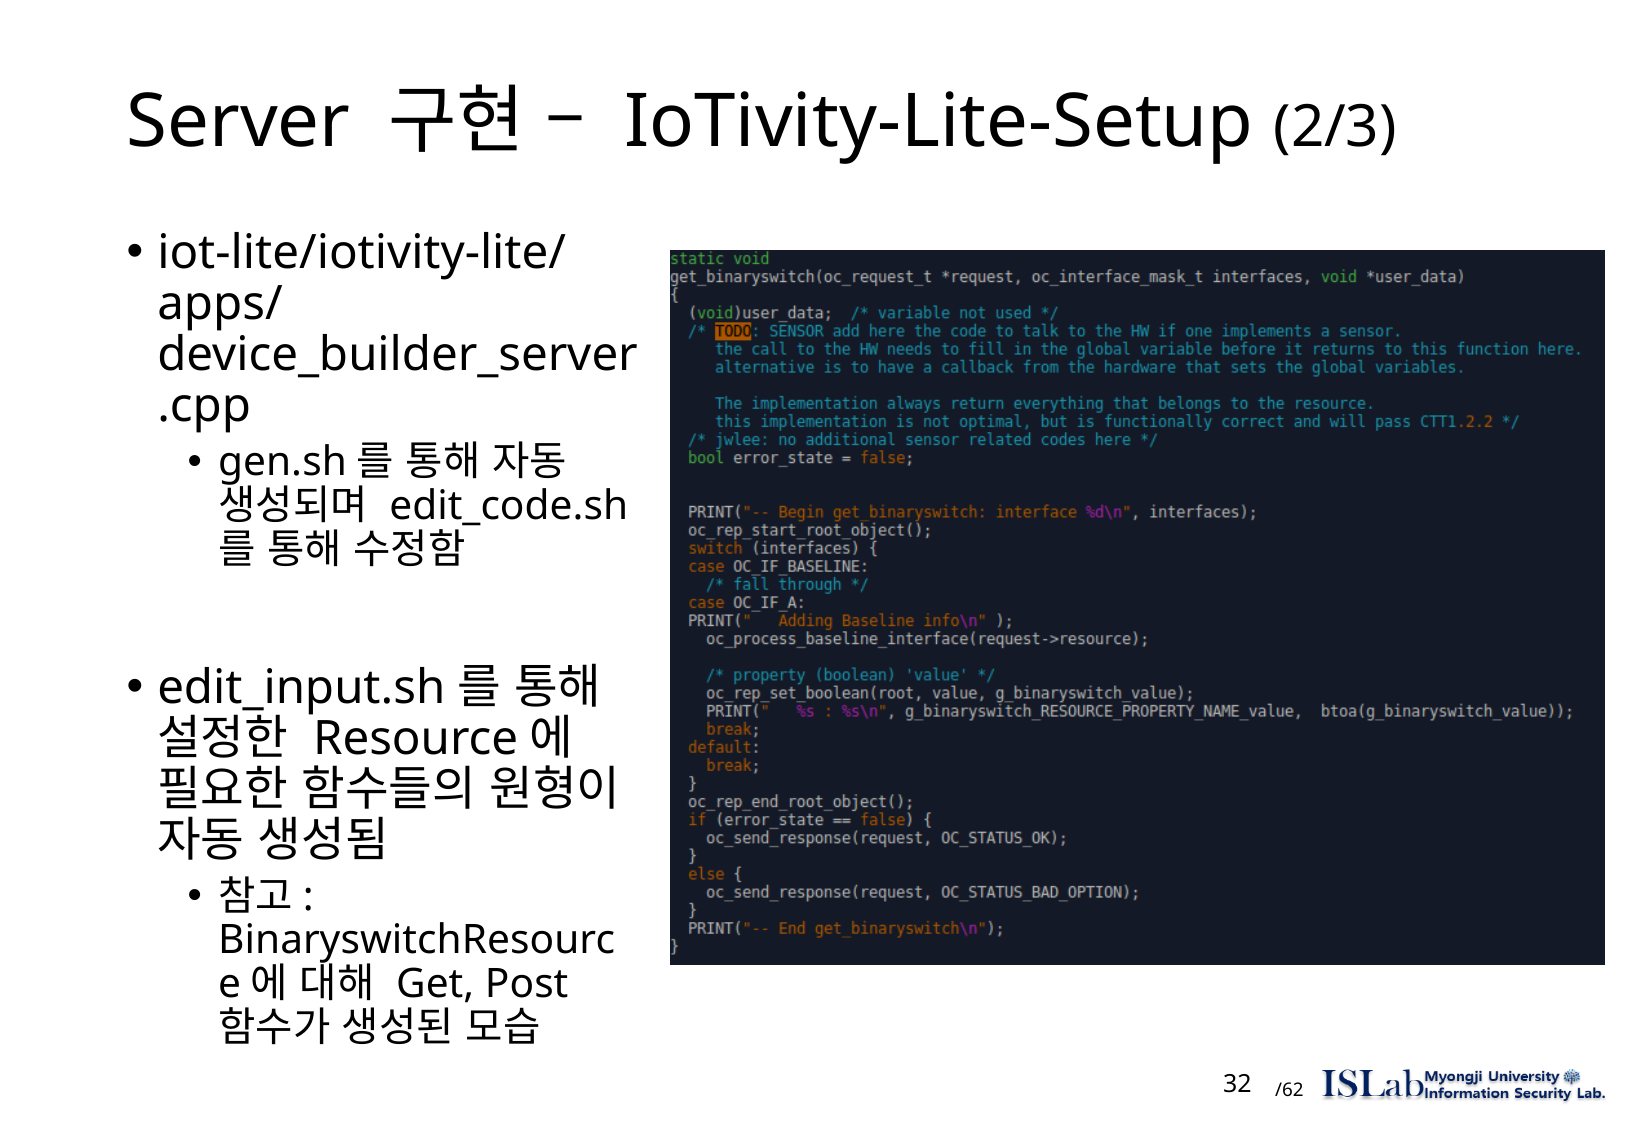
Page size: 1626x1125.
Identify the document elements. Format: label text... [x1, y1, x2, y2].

picture [1290, 1045, 1626, 1125]
slide_number 32 [930, 1054, 1274, 1115]
picture [670, 250, 1605, 965]
title Server 구현 – IoTivity-Lite-Setup (2/3) [111, 59, 1514, 185]
list iot-lite/iotivity-lite/apps/device_builder_server.cpp gen.sh를 통해 자동 생성되며 edit_code.sh를 통해 수정함 edit_input.sh를 통해 설정한 Resource에 필요한 함수들의 원형이 자동 생성됨 참고: BinaryswitchResource에 대해 Get, Post 함수가 생성된 모습 [111, 219, 648, 1014]
